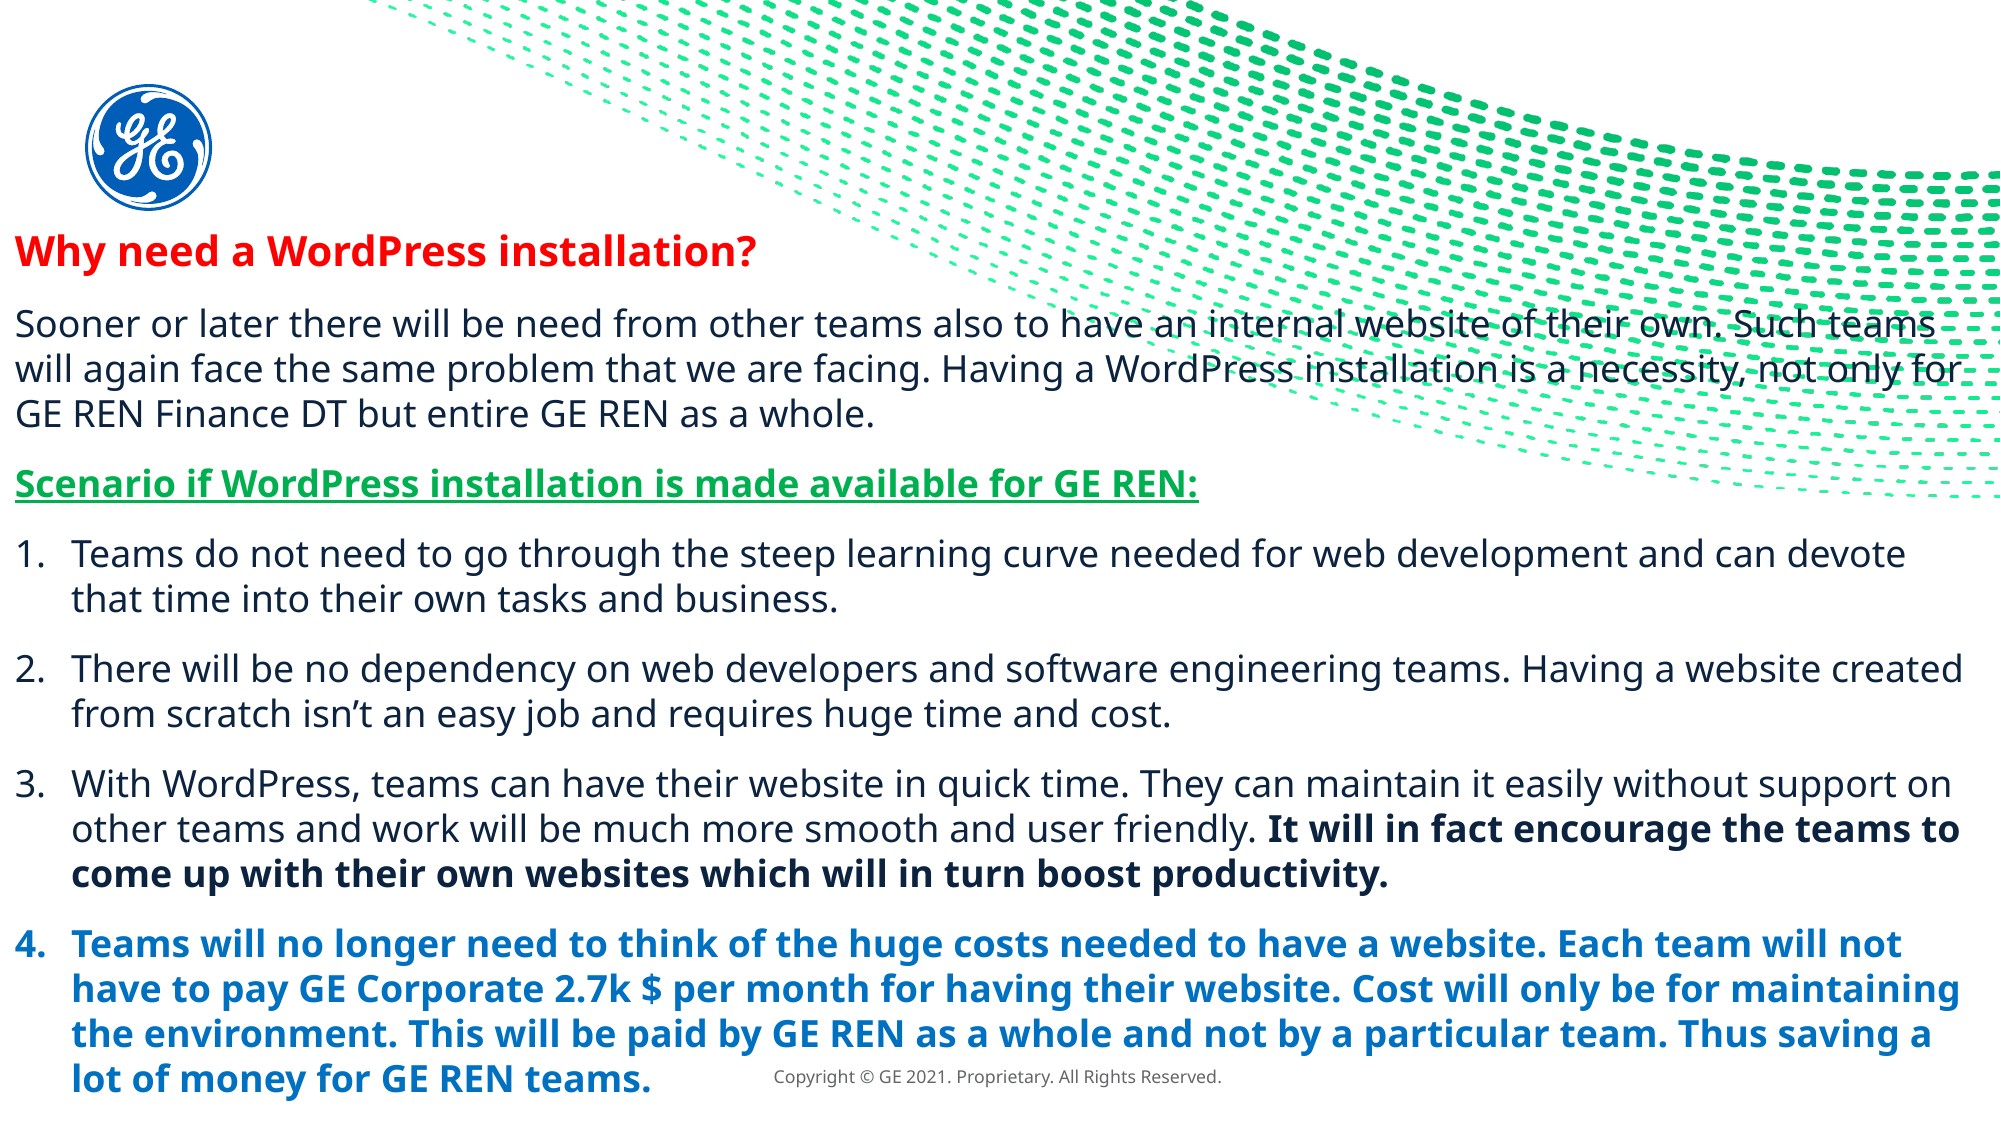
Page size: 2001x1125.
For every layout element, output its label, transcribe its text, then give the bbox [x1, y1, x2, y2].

picture [345, 0, 2000, 217]
picture [345, 440, 2000, 515]
text_box Why need a WordPress installation? Sooner or later there will be need from other teams also to have an internal website of their own. Such teams will again face the same problem that we are facing. Having a WordPress installation is a necessity, not only for GE REN Finance DT but entire GE REN as a whole. Scenario if WordPress installation is made available for GE REN: Teams do not need to go through the steep learning curve needed for web development and can devote that time into their own tasks and business. There will be no dependency on web developers and software engineering teams. Having a website created from scratch isn’t an easy job and requires huge time and cost. With WordPress, teams can have their website in quick time. They can maintain it easily without support on other teams and work will be much more smooth and user friendly. It will in fact encourage the teams to come up with their own websites which will in turn boost productivity. Teams will no longer need to think of the huge costs needed to have a website. Each team will not have to pay GE Corporate 2.7k $ per month for having their website. Cost will only be for maintaining the environment. This will be paid by GE REN as a whole and not by a particular team. Thus saving a lot of money for GE REN teams. [0, 217, 2000, 440]
